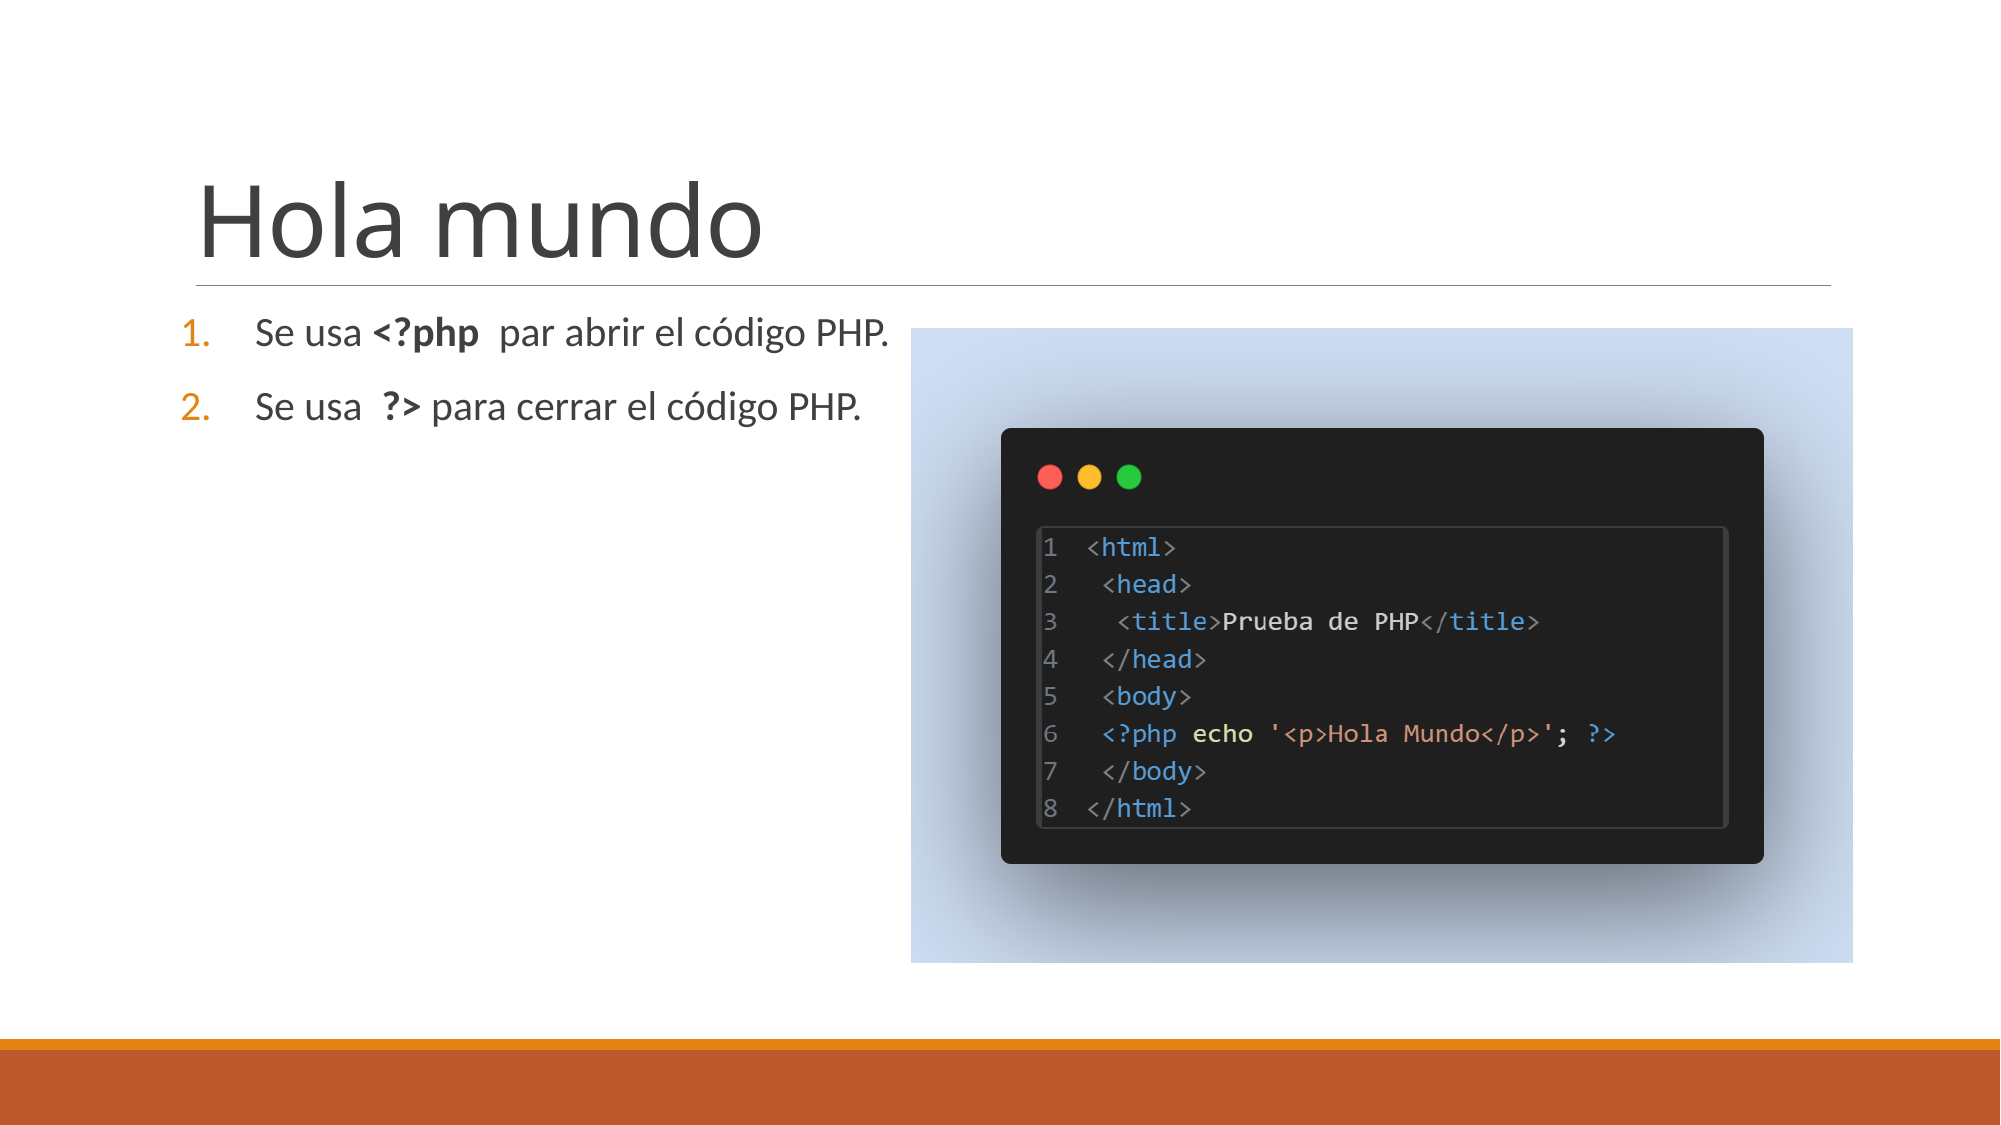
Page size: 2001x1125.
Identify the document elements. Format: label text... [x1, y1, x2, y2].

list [911, 328, 1853, 964]
list Se usa <?php par abrir el código PHP. Se usa ?> para cerrar el código PHP. [180, 302, 990, 963]
title Hola mundo [180, 47, 1830, 285]
